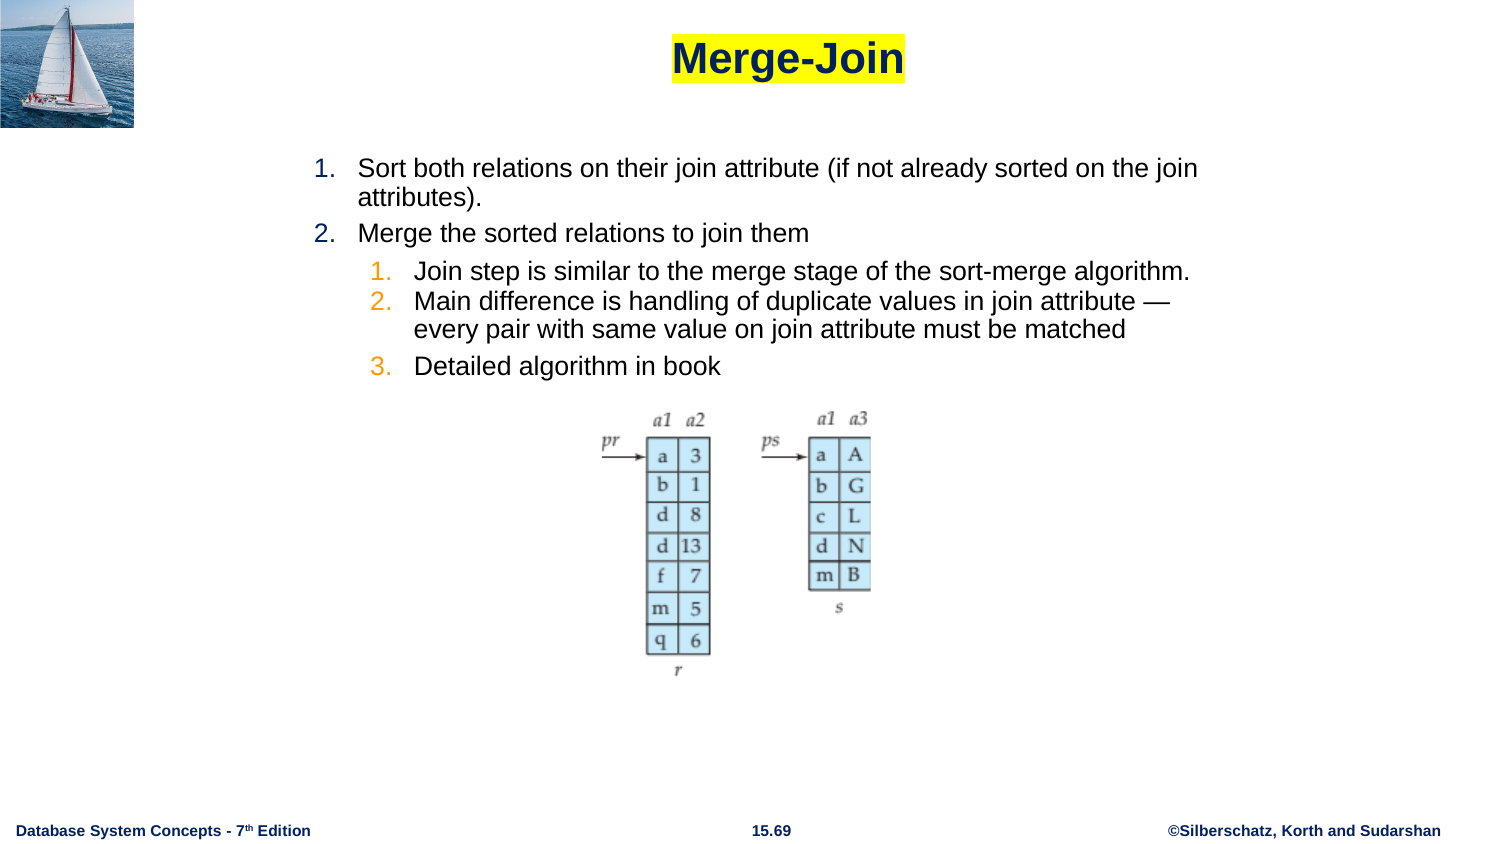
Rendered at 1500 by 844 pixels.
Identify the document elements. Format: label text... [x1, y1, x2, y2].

title Merge-Join [125, 14, 1452, 90]
list 1. Sort both relations on their join attribute (if not already sorted on the join attributes). 2. Merge the sorted relations to join them 1. Join step is similar to the merge stage of the sort-merge algorithm. 2. Main difference is handling of duplicate values in join attribute — every pair with same value on join attribute must be matched 3. Detailed algorithm in book [298, 155, 1276, 468]
picture [601, 407, 871, 679]
picture [0, 0, 134, 128]
